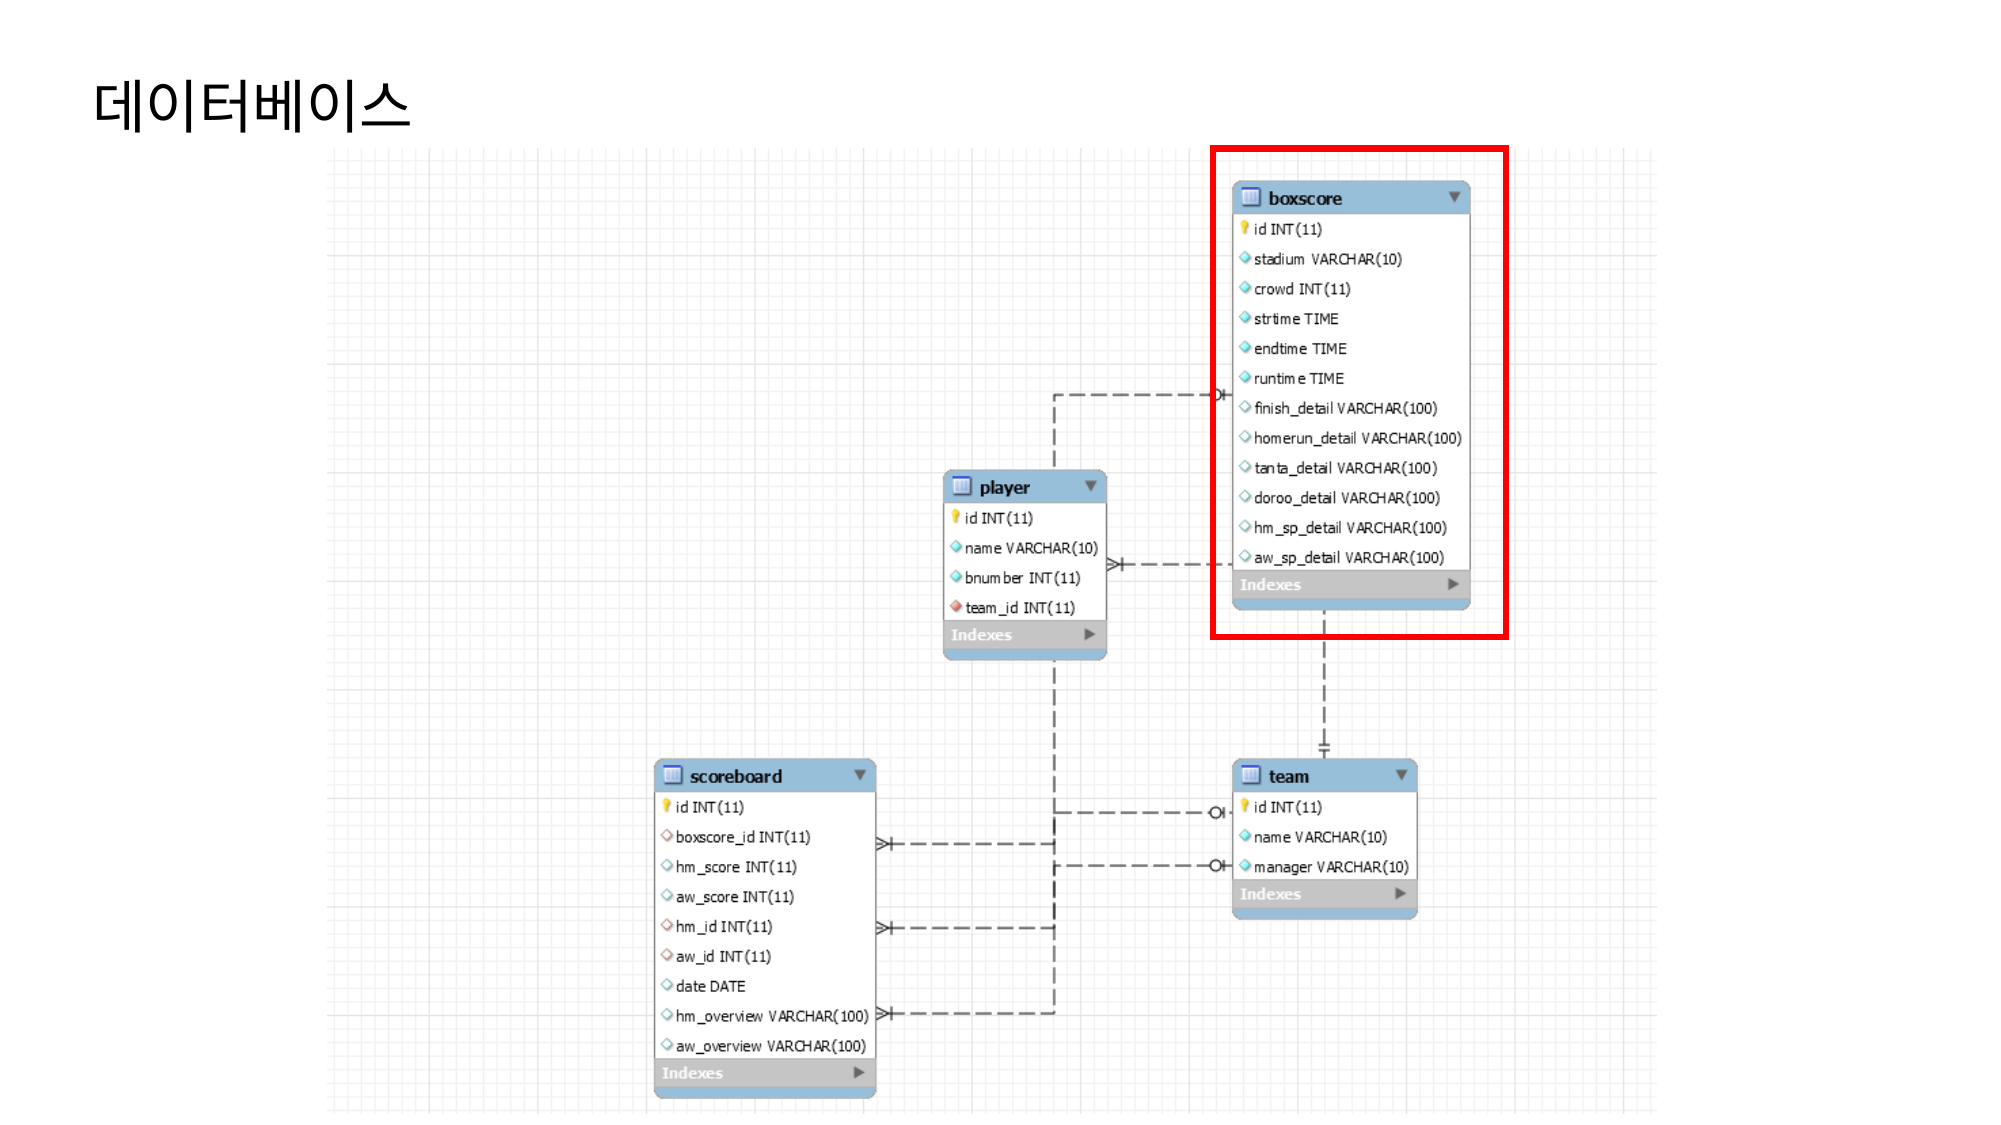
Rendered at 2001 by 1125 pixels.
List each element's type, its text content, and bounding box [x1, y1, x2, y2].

picture [327, 148, 1657, 1114]
text_box 데이터베이스 [77, 62, 1807, 148]
